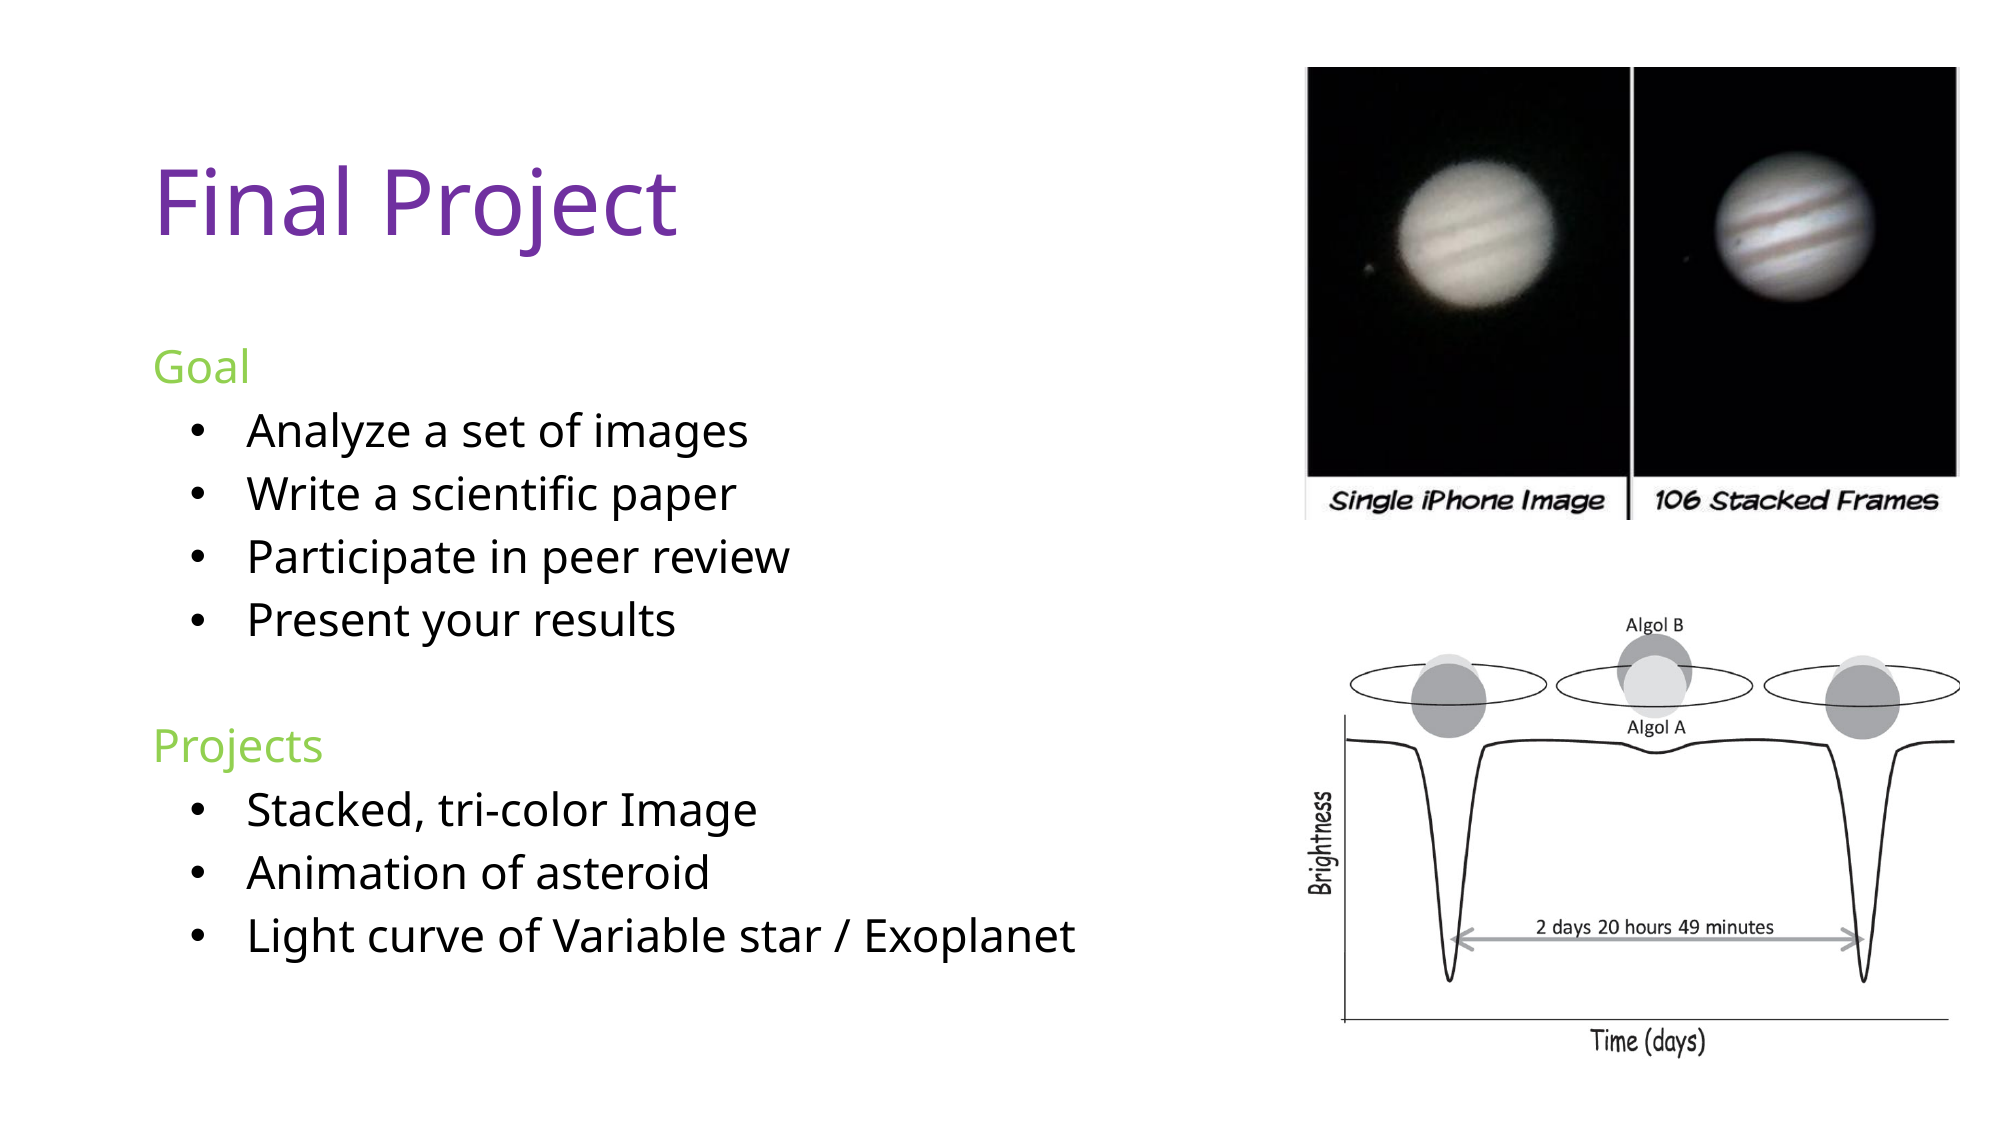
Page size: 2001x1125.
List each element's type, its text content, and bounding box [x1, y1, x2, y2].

picture [1304, 610, 1960, 1068]
picture [1304, 66, 1960, 520]
list Goal Analyze a set of images Write a scientific paper Participate in peer review Present your results Projects Stacked, tri-color Image Animation of asteroid Light curve of Variable star / Exoplanet [137, 336, 1202, 1028]
title Final Project [137, 97, 1202, 315]
